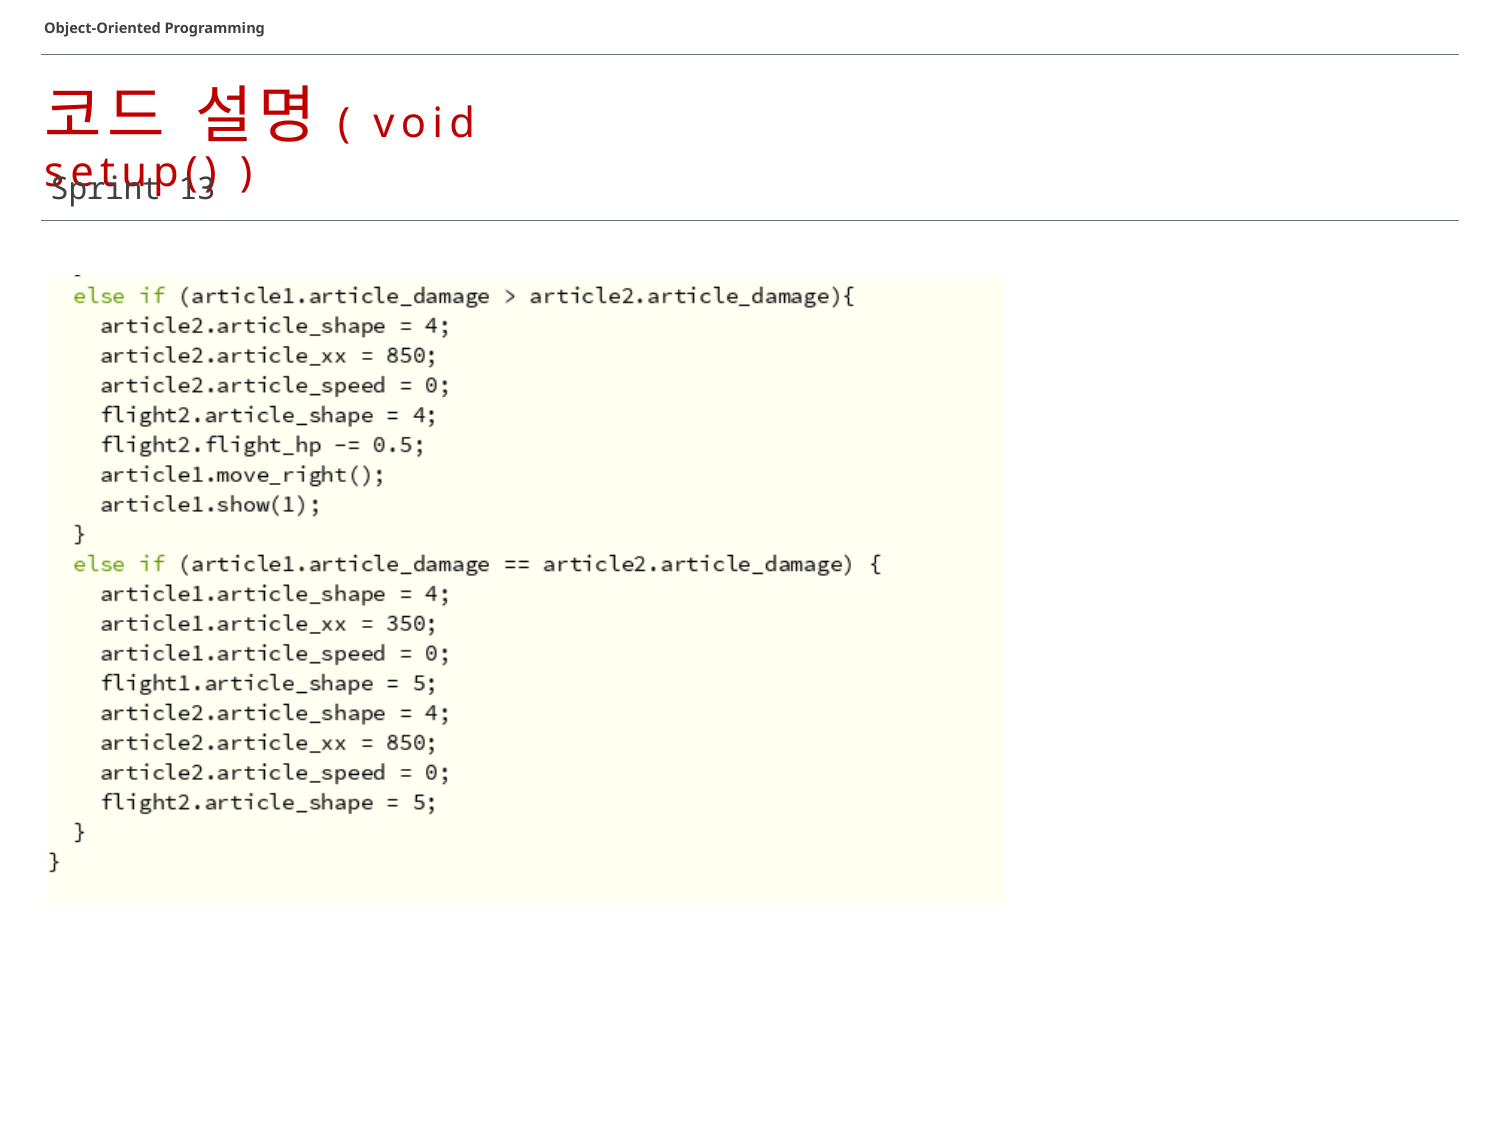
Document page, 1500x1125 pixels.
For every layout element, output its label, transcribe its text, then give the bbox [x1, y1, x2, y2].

text_box 코드 설명( void setup() ) [29, 75, 727, 203]
text_box Sprint 13 [35, 153, 1465, 213]
picture [45, 275, 1003, 906]
text_box Object-Oriented Programming [29, 15, 414, 44]
